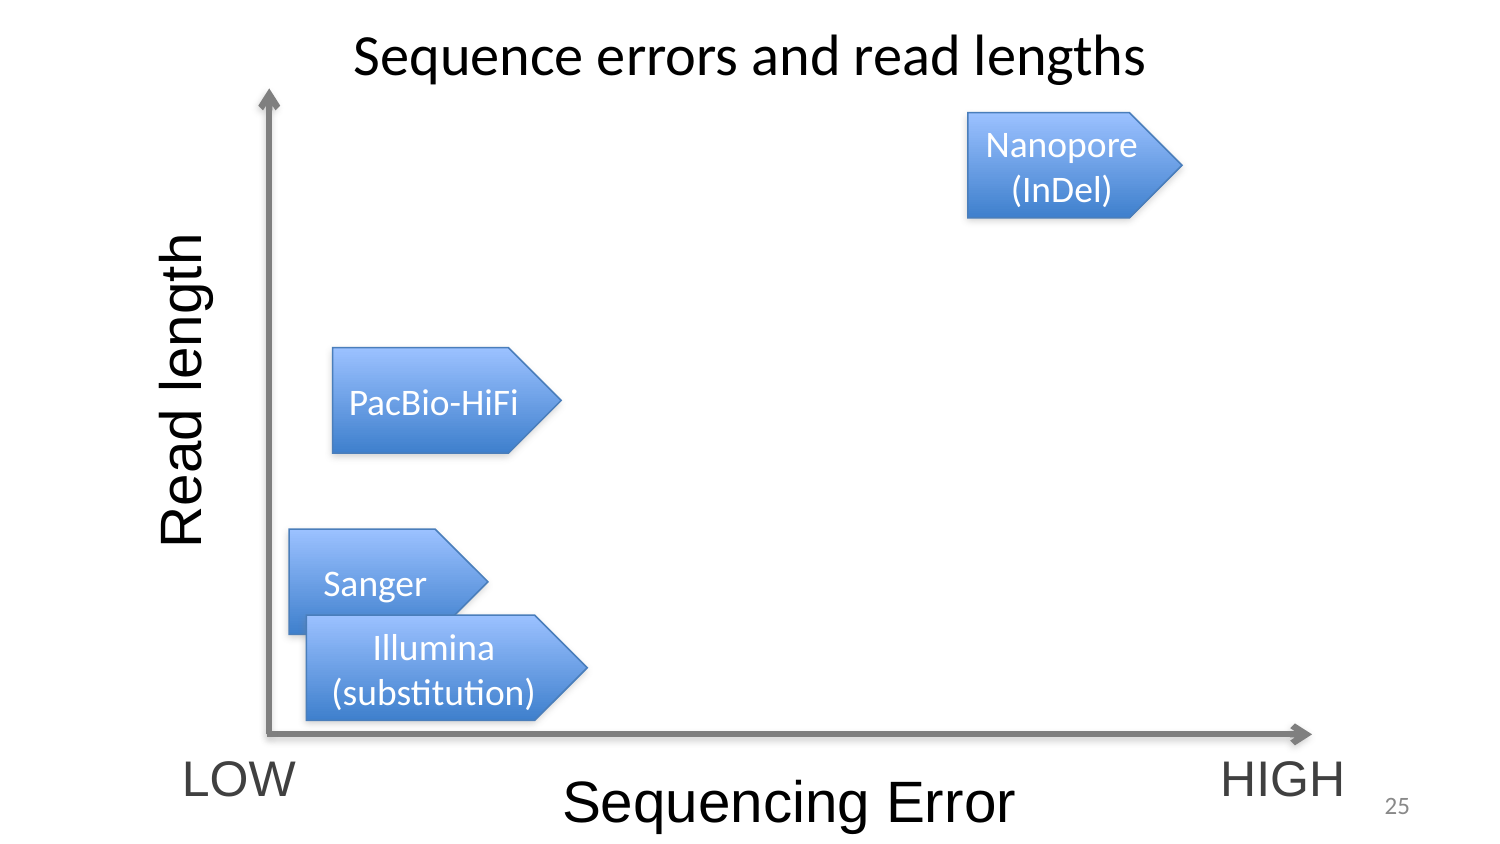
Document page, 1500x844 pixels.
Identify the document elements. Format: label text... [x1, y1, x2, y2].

text_box Nanopore (InDel) [967, 112, 1183, 218]
text_box PacBio-HiFi [332, 347, 562, 454]
slide_number 25 [1074, 782, 1425, 827]
text_box Read length [135, 218, 221, 564]
text_box HIGH [1205, 738, 1361, 814]
text_box LOW [167, 738, 311, 814]
text_box Sequencing Error [547, 756, 1032, 842]
text_box Sanger [289, 529, 488, 635]
title Sequence errors and read lengths [75, 1, 1425, 102]
text_box Illumina (substitution) [306, 615, 588, 721]
